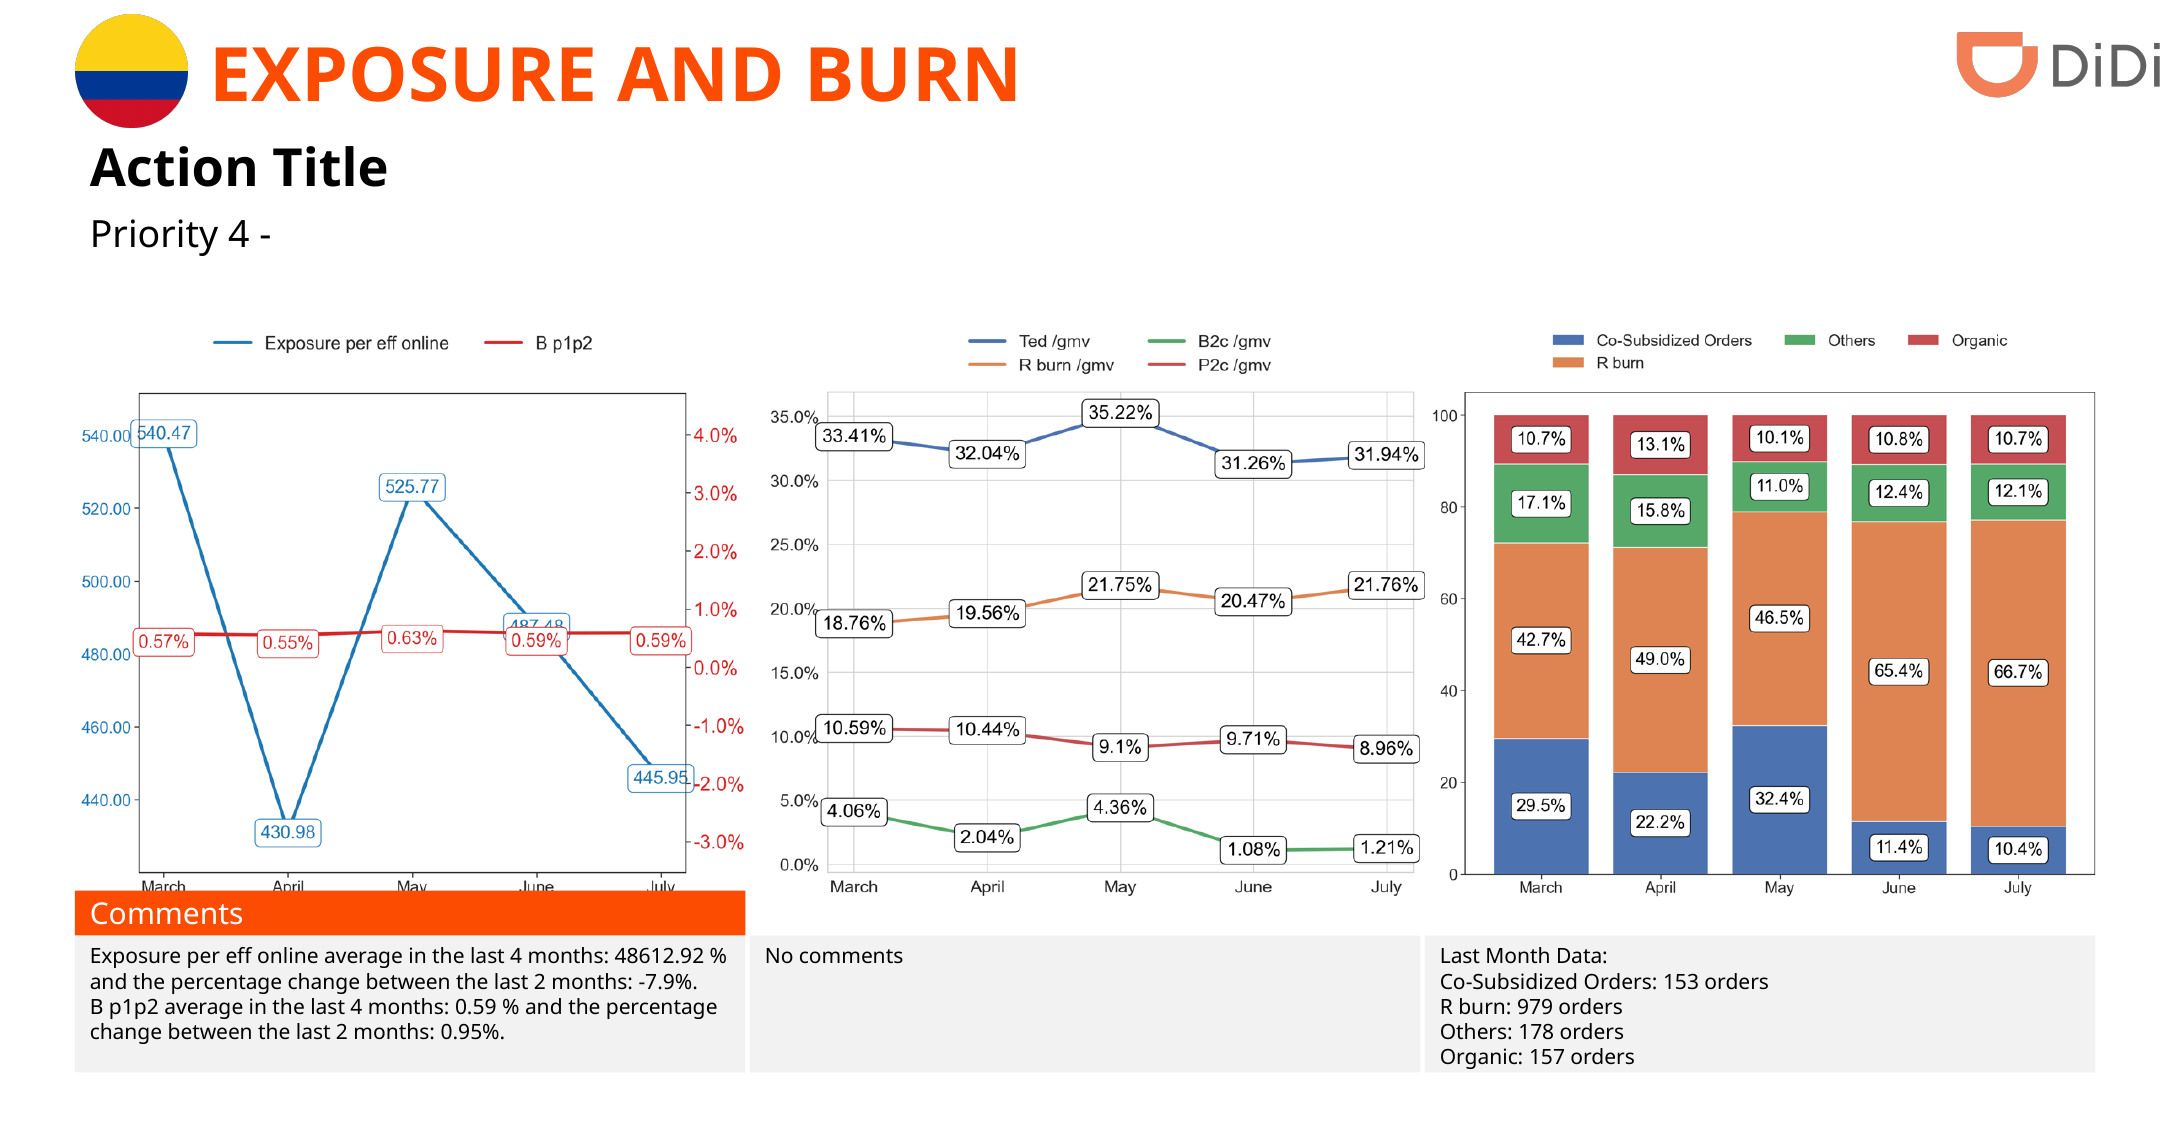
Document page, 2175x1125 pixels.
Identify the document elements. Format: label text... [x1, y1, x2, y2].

picture [74, 322, 2101, 914]
text_box EXPOSURE AND BURN [194, 15, 1800, 127]
text_box Comments [74, 921, 746, 936]
text_box No comments [749, 935, 1421, 1073]
text_box Priority 4 - [74, 202, 2175, 263]
picture [74, 14, 188, 128]
text_box Action Title [74, 127, 2175, 202]
text_box Exposure per eff online average in the last 4 months: 48612.92 % and the percentage change between the last 2 months: -7.9%. B p1p2 average in the last 4 months: 0.59 % and the percentage change between the last 2 months: 0.95%. [74, 936, 746, 1073]
text_box Last Month Data: Co-Subsidized Orders: 153 orders R burn: 979 orders Others: 178 orders Organic: 157 orders [1424, 935, 2096, 1073]
picture [1949, 1, 2175, 129]
